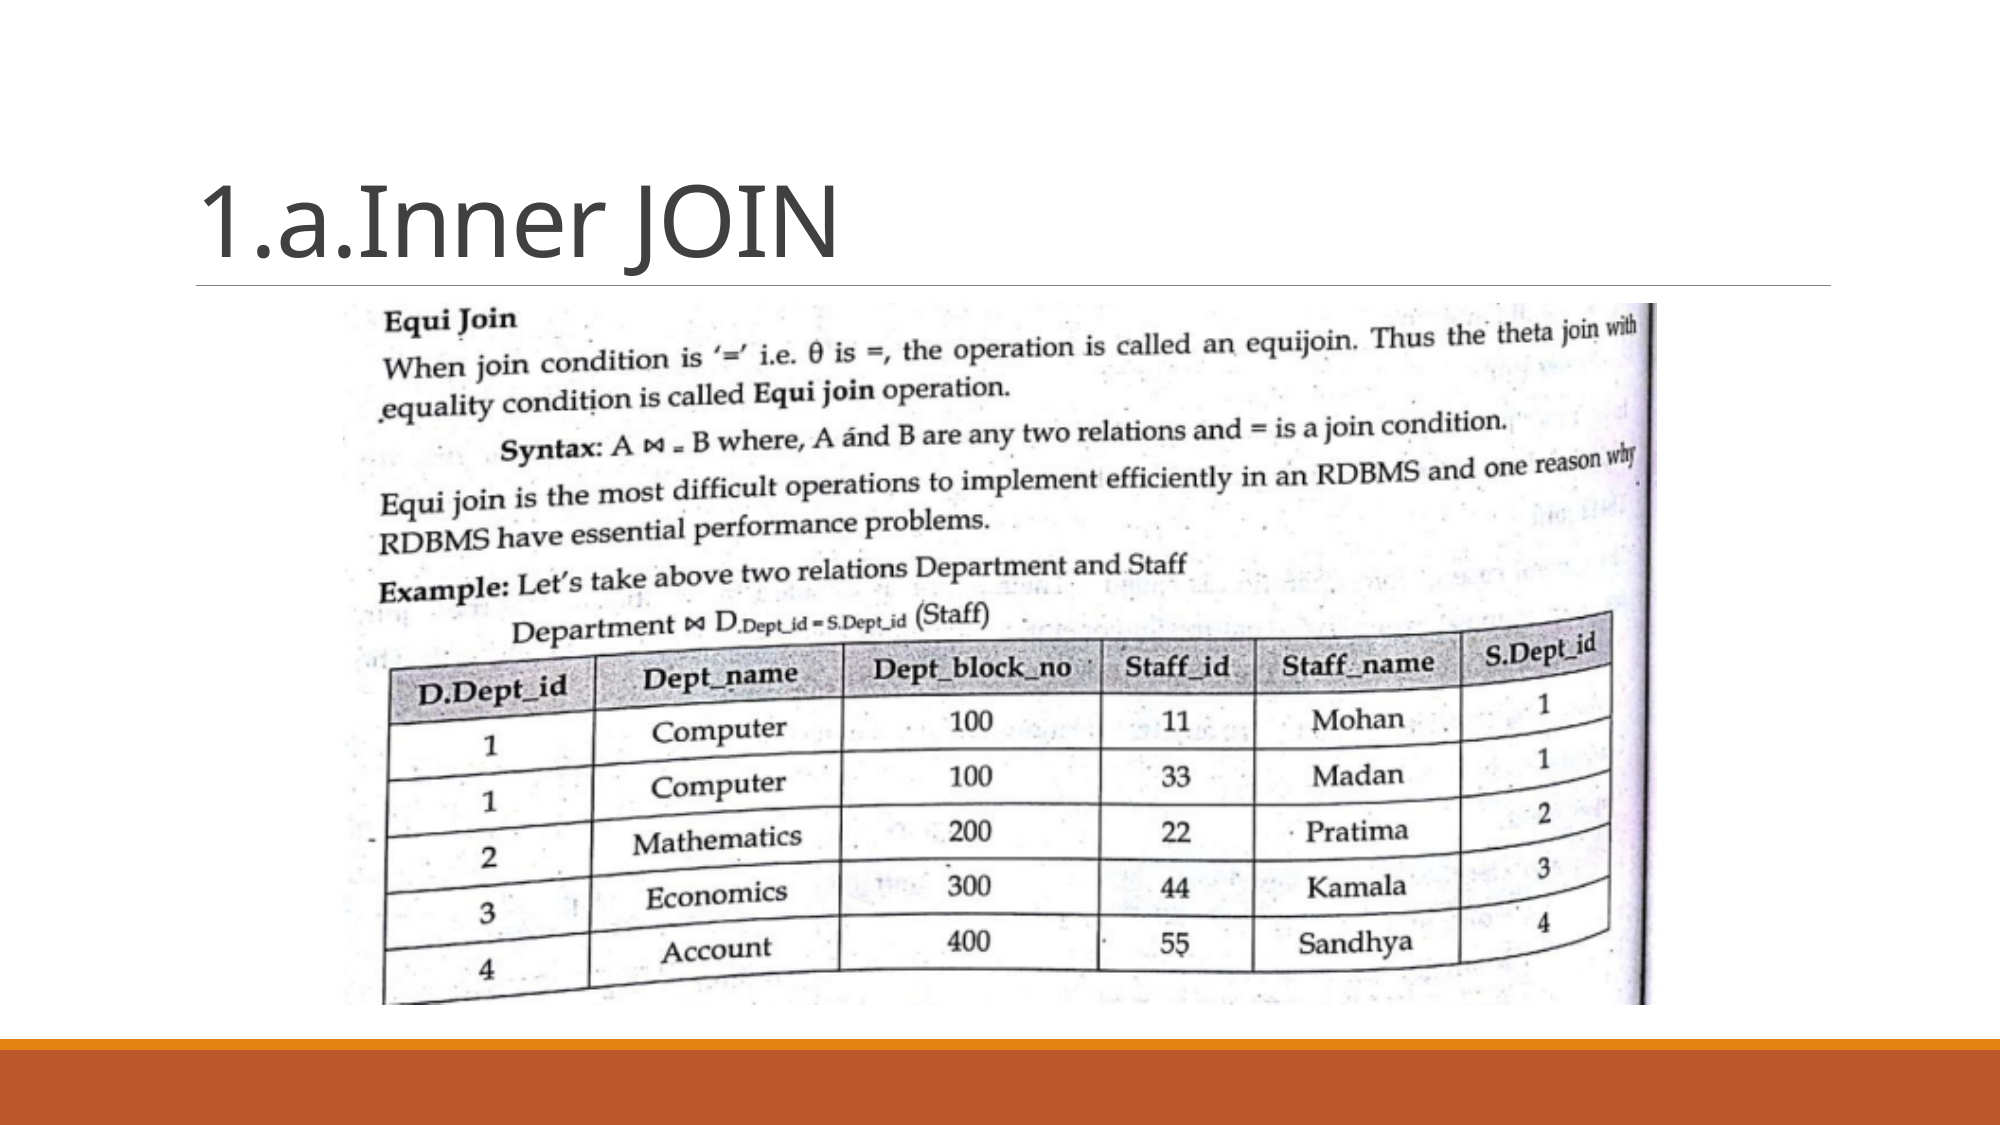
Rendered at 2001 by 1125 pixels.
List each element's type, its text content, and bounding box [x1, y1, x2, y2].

title 1.a.Inner JOIN [180, 47, 1830, 285]
picture [343, 302, 1657, 1006]
